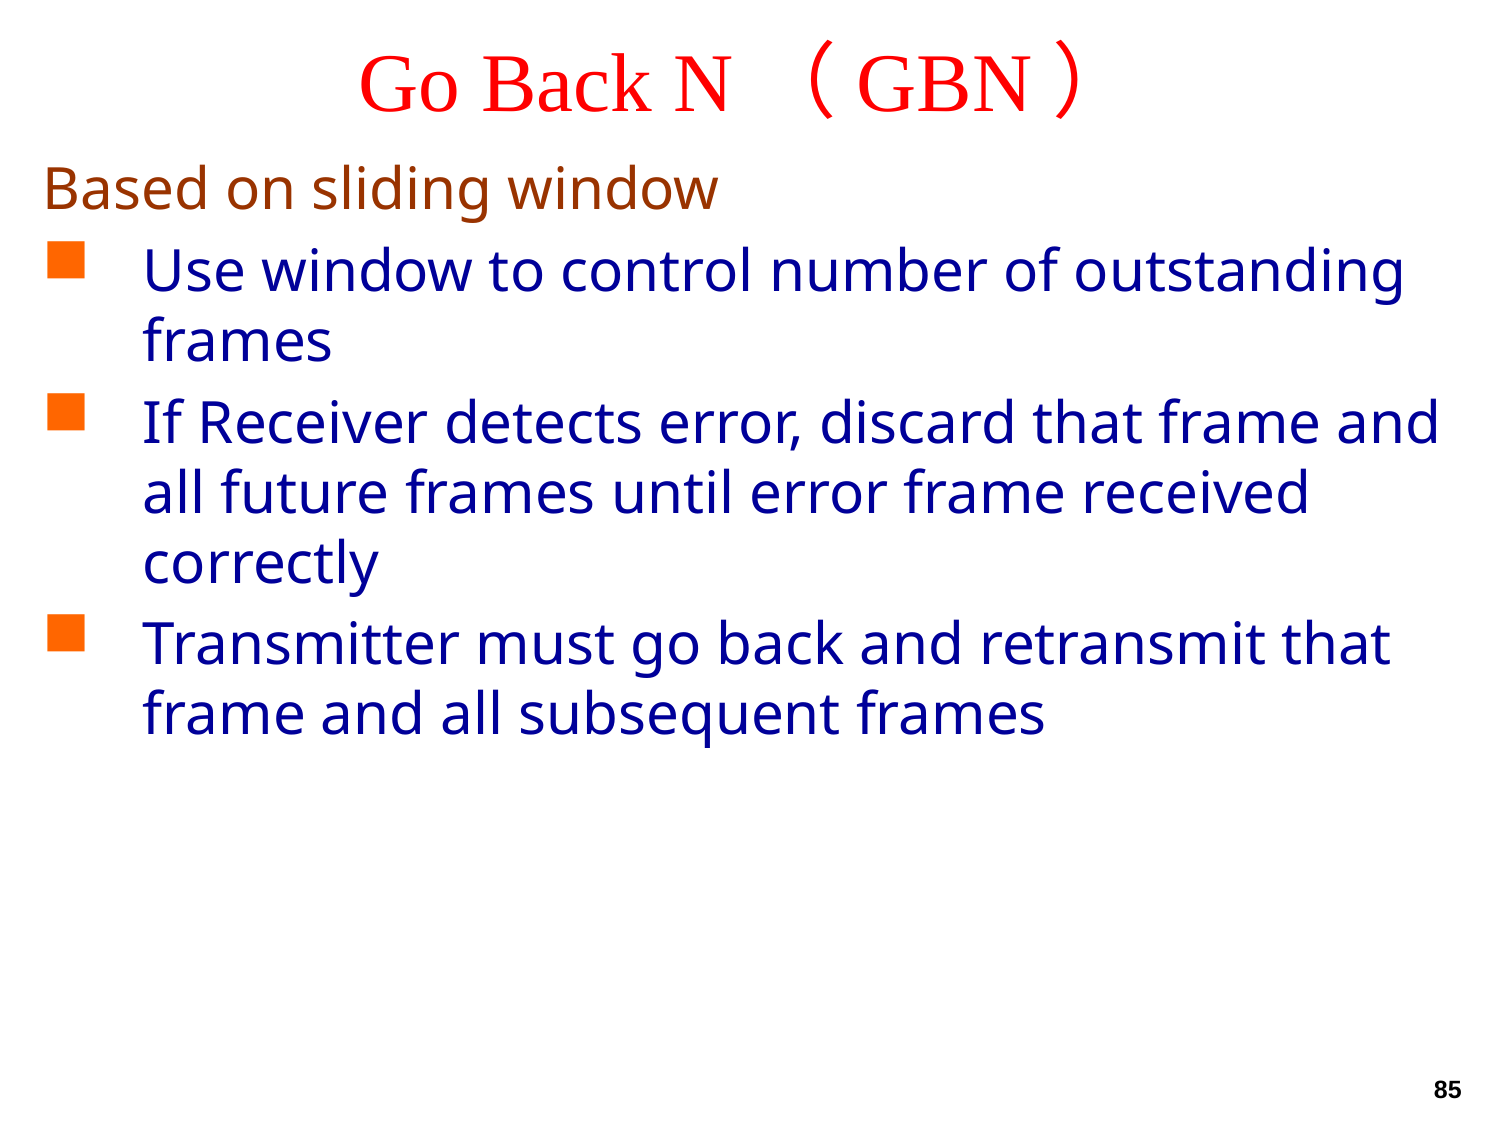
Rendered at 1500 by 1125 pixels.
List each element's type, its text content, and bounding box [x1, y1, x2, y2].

title Go Back N（GBN） [25, 17, 1469, 141]
list Based on sliding window Use window to control number of outstanding frames If Receiver detects error, discard that frame and all future frames until error frame received correctly Transmitter must go back and retransmit that frame and all subsequent frames [27, 144, 1463, 1093]
